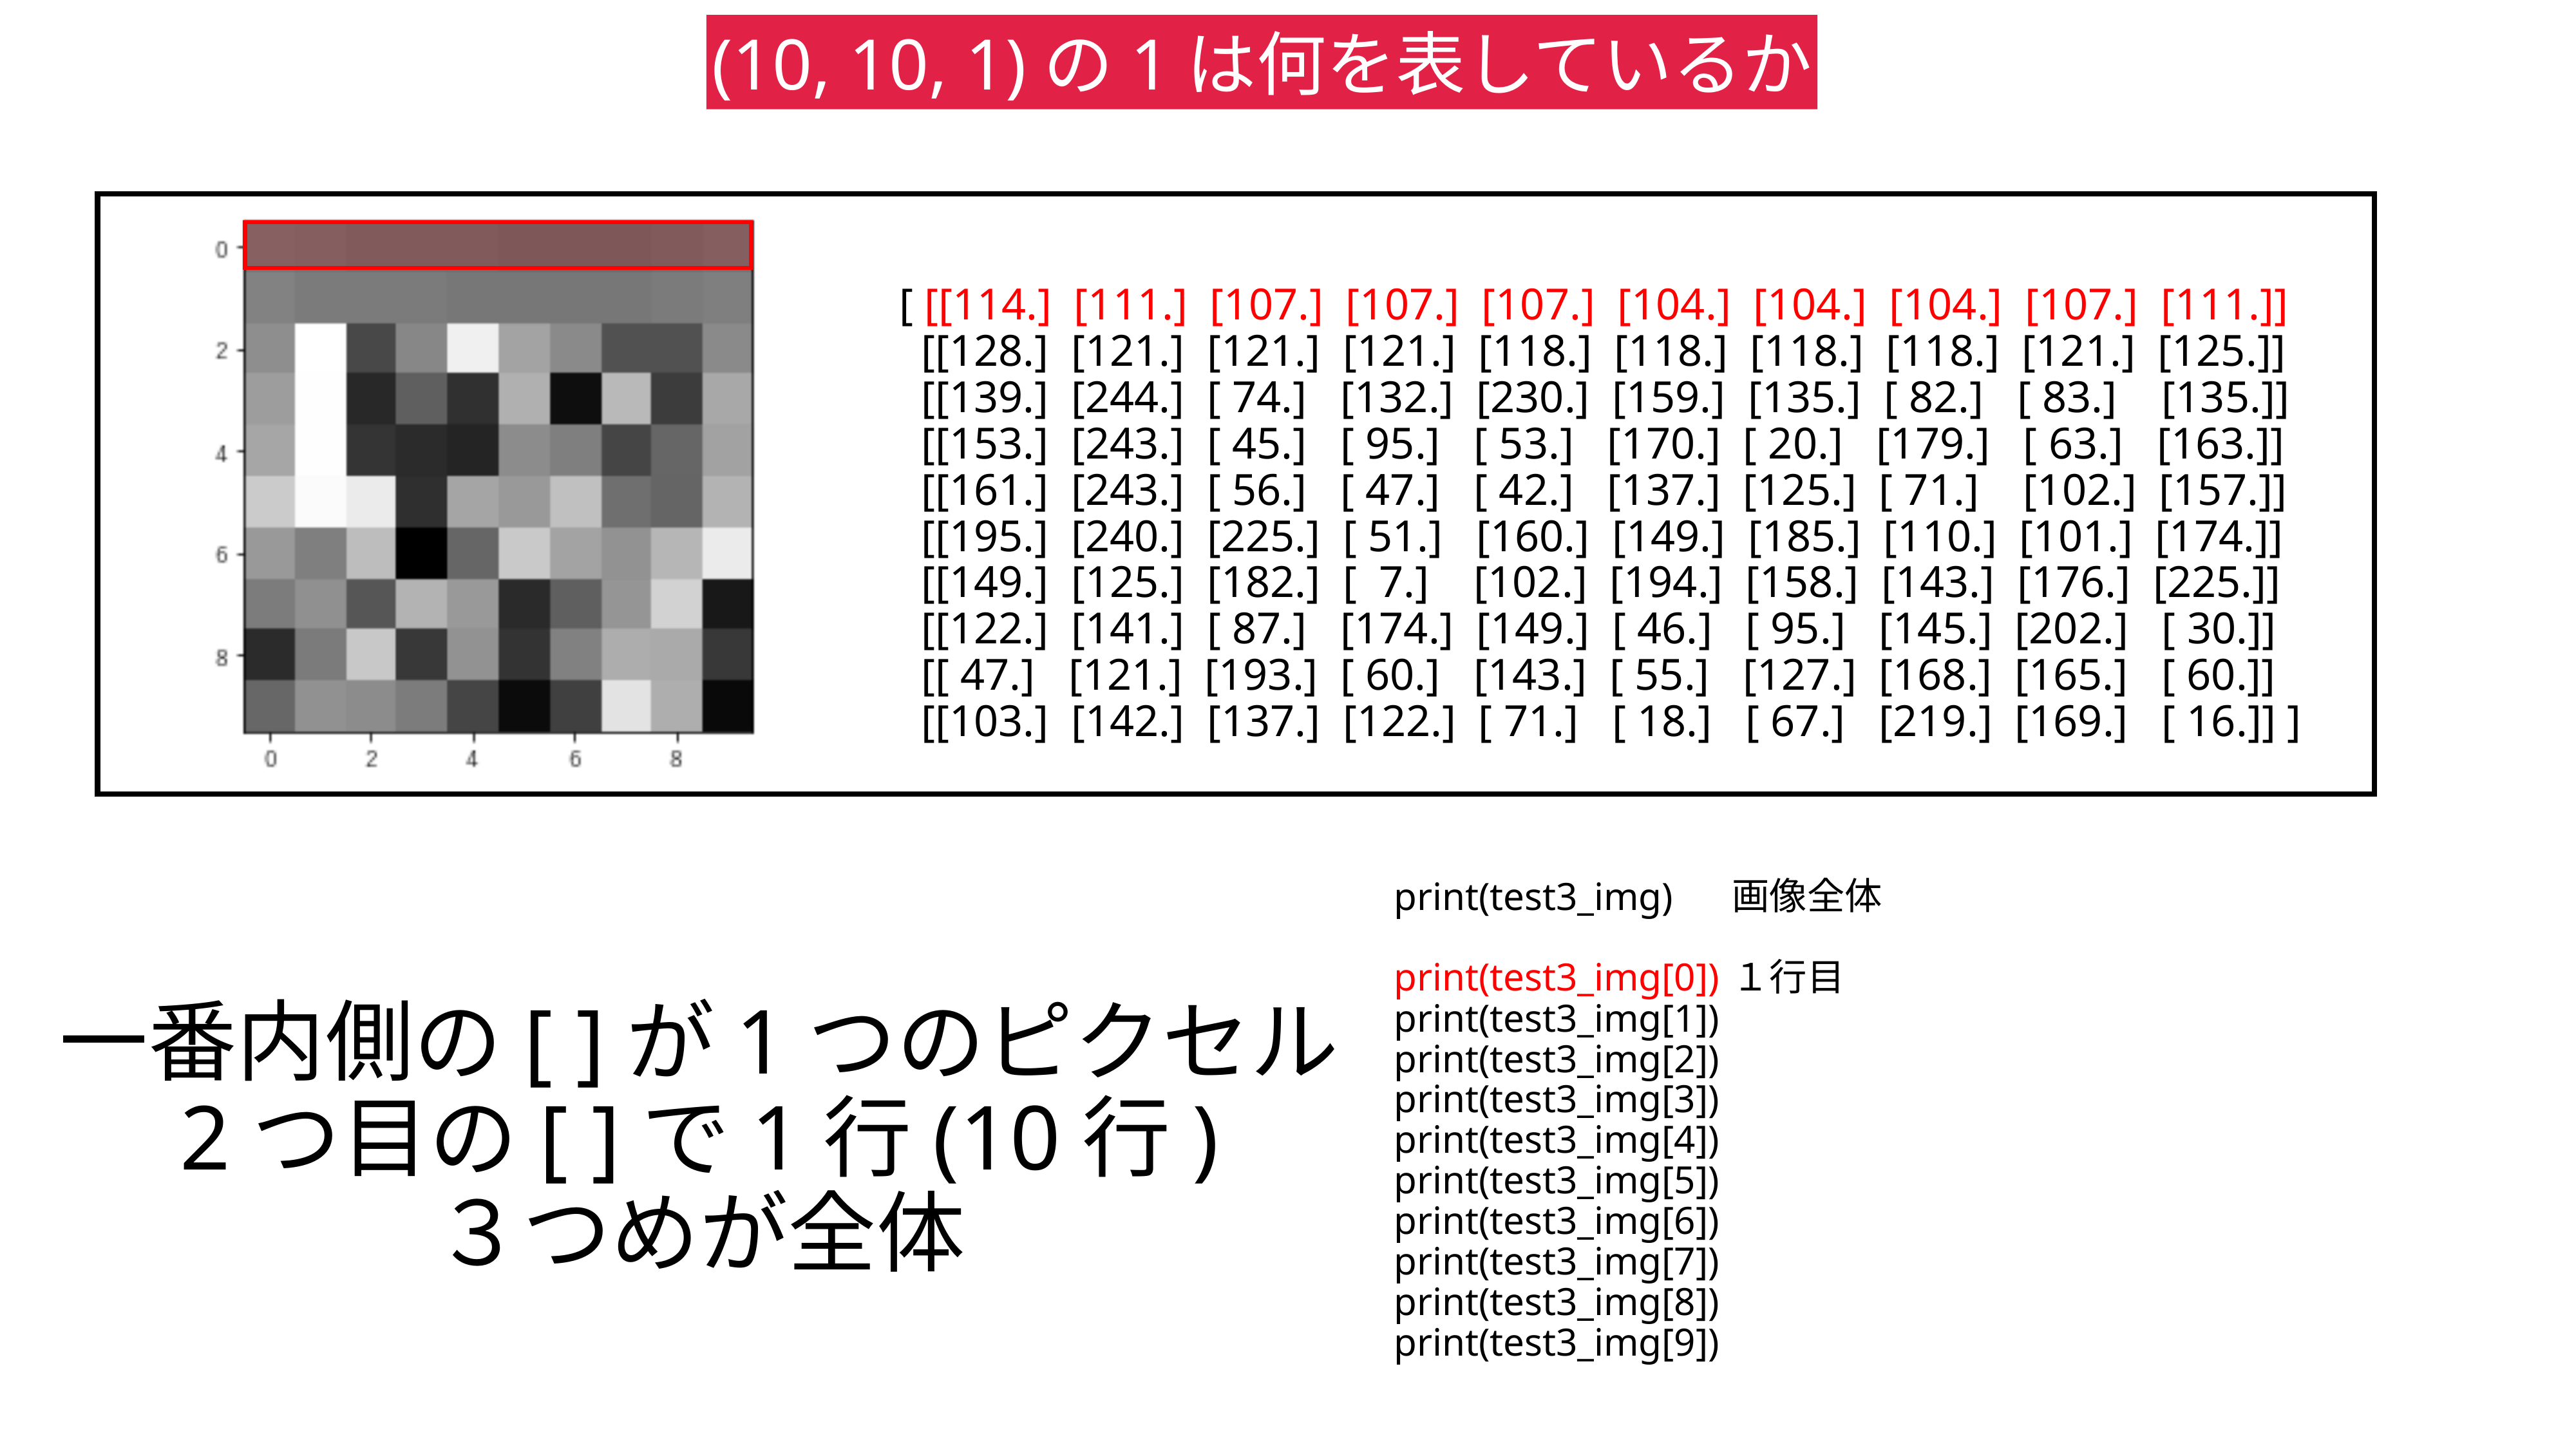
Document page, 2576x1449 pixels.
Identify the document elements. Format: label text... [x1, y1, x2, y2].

text_box print(test3_img) print(test3_img[0]) print(test3_img[1]) print(test3_img[2]) print(test3_img[3]) print(test3_img[4]) print(test3_img[5]) print(test3_img[6]) print(test3_img[7]) print(test3_img[8]) print(test3_img[9]) [1388, 872, 1754, 1410]
text_box 一番内側の[ ]が1つのピクセル 2つ目の[ ]で1行(10行) ３つめが全体 [54, 992, 1345, 1290]
text_box 画像全体 １行目 [1727, 872, 2009, 1370]
text_box (10, 10, 1)の1は何を表しているか [706, 15, 1818, 109]
picture [201, 209, 764, 779]
text_box [97, 193, 2374, 794]
text_box [ [[114.] [111.] [107.] [107.] [107.] [104.] [104.] [104.] [107.] [111.]] [[128.] [121.] [121.] [121.] [118.] [118.] [118.] [118.] [121.] [125.]] [[139.] [244.] [ 74.] [132.] [230.] [159.] [135.] [ 82.] [ 83.] [135.]] [[153.] [243.] [ 45.] [ 95.] [ 53.] [170.] [ 20.] [179.] [ 63.] [163.]] [[161.] [243.] [ 56.] [ 47.] [ 42.] [137.] [125.] [ 71.] [102.] [157.]] [[195.] [240.] [225.] [ 51.] [160.] [149.] [185.] [110.] [101.] [174.]] [[149.] [125.] [182.] [ 7.] [102.] [194.] [158.] [143.] [176.] [225.]] [[122.] [141.] [ 87.] [174.] [149.] [ 46.] [ 95.] [145.] [202.] [ 30.]] [[ 47.] [121.] [193.] [ 60.] [143.] [ 55.] [127.] [168.] [165.] [ 60.]] [[103.] [142.] [137.] [122.] [ 71.] [ 18.] [ 67.] [219.] [169.] [ 16.]] ] [889, 278, 2374, 751]
